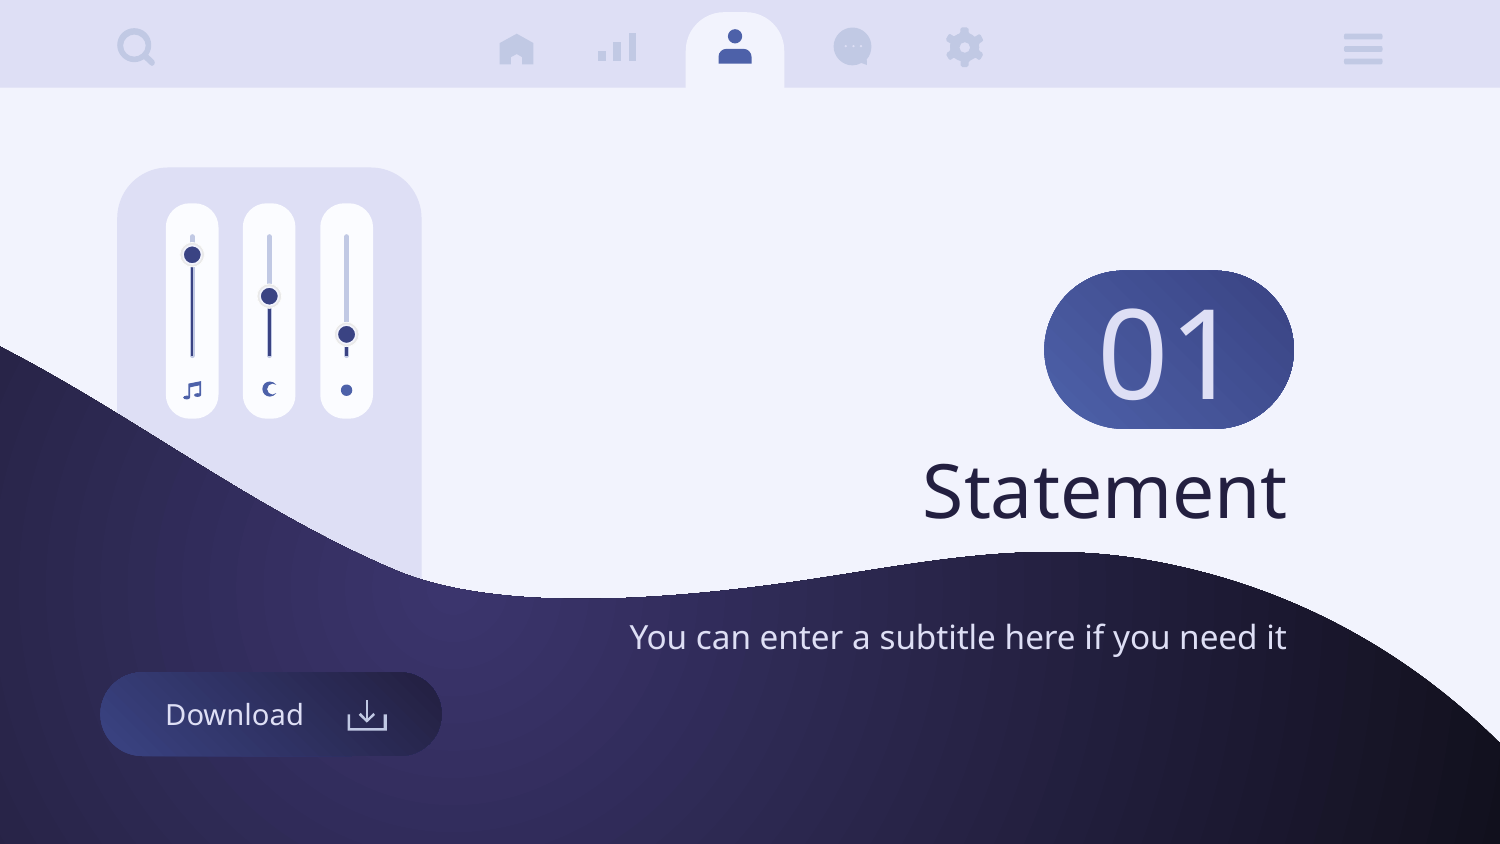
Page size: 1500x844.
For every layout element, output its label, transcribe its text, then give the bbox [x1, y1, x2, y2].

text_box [334, 321, 360, 347]
text_box [1086, 270, 1253, 280]
text_box [1085, 419, 1253, 428]
text_box [1044, 284, 1079, 416]
subtitle You can enter a subtitle here if you need it [536, 577, 1304, 695]
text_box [256, 283, 282, 309]
title 01 [1079, 280, 1259, 419]
text_box [1259, 284, 1294, 416]
text_box [165, 203, 219, 419]
text_box [183, 381, 202, 400]
text_box [242, 203, 296, 419]
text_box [179, 242, 205, 268]
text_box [100, 672, 442, 757]
text_box [340, 384, 353, 396]
text_box [320, 203, 374, 419]
text_box [262, 381, 277, 397]
title Statement [536, 428, 1304, 554]
